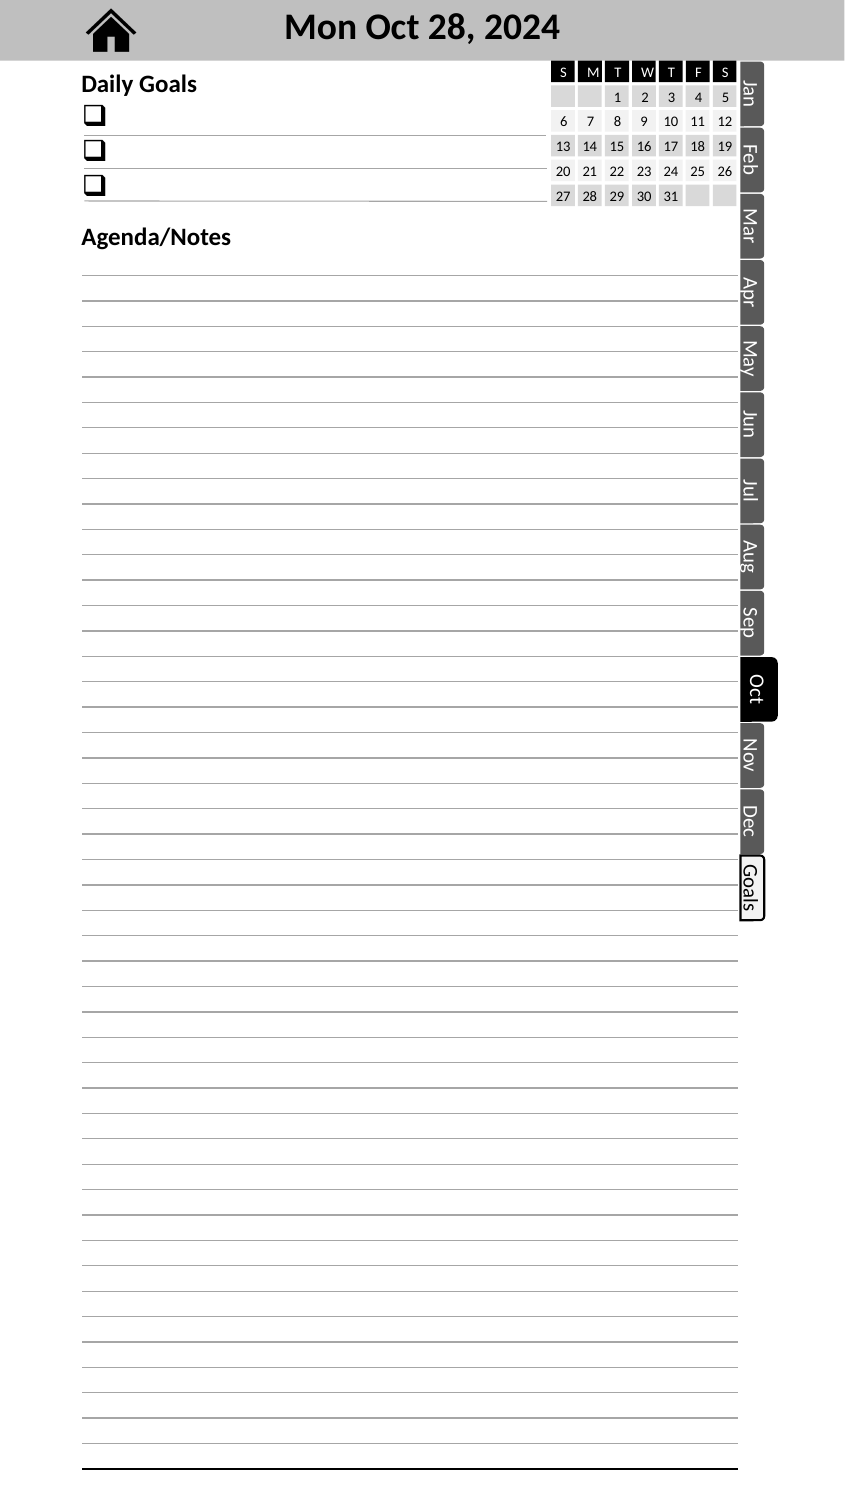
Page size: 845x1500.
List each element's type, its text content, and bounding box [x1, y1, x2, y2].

picture [82, 1, 140, 59]
list Mon Oct 28, 2024 [190, 0, 655, 61]
